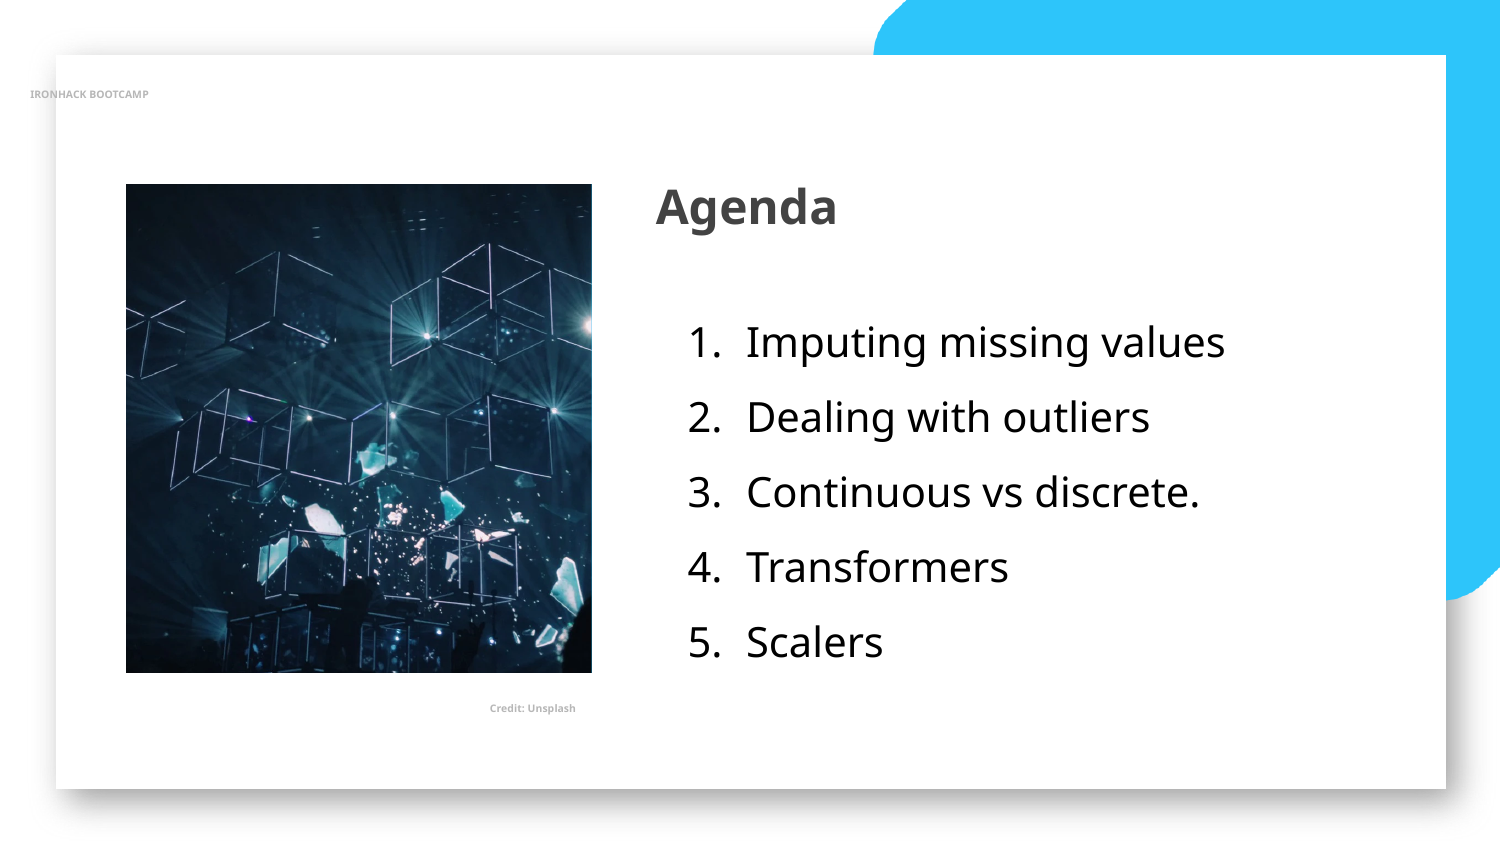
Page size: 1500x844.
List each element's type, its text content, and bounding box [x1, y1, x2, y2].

text_box Imputing missing values Dealing with outliers Continuous vs discrete. Transformers Scalers [655, 275, 1368, 656]
text_box IRONHACK BOOTCAMP [15, 71, 354, 108]
picture [0, 0, 1500, 844]
text_box Credit: Unsplash [253, 685, 592, 722]
text_box Agenda [640, 161, 1301, 279]
